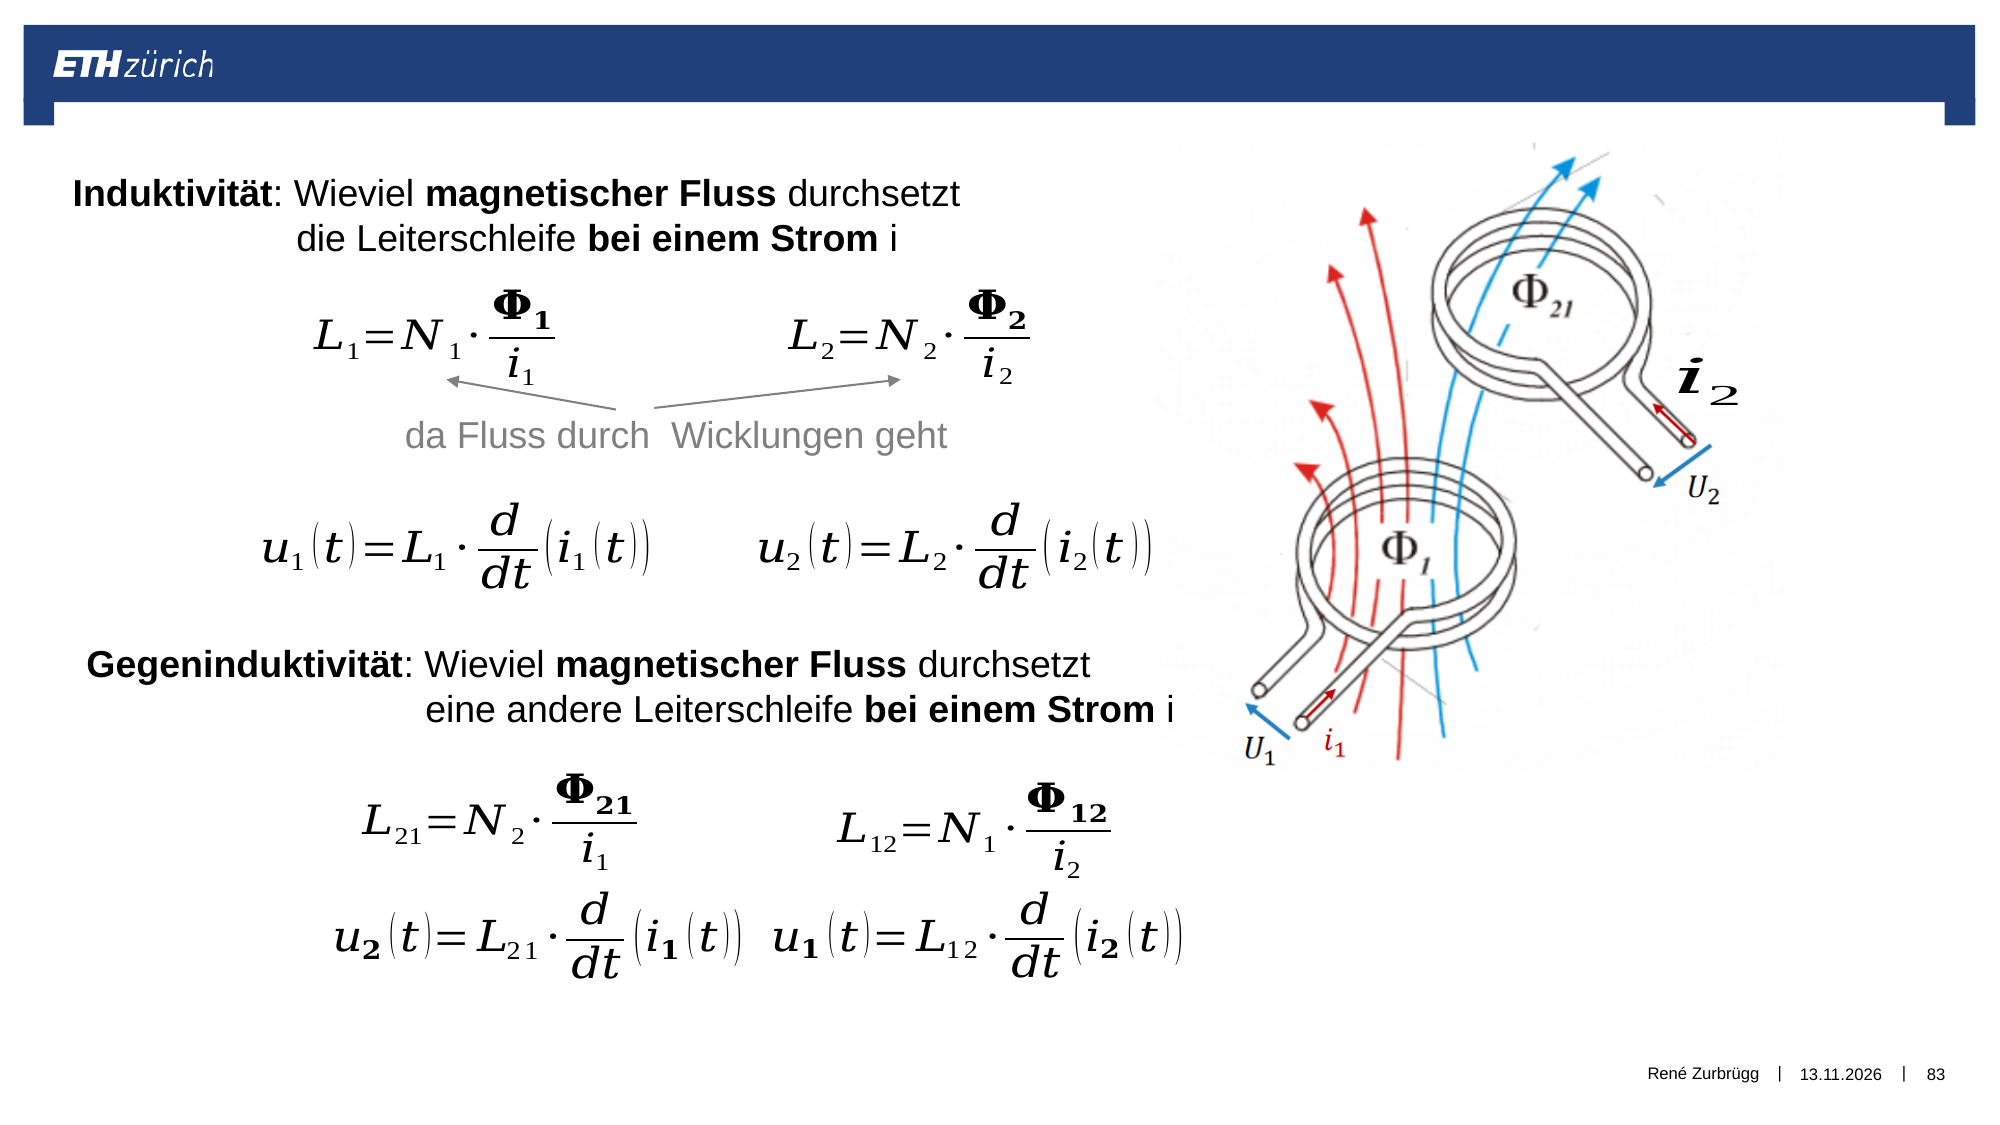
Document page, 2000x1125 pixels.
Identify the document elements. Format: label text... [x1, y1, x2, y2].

text_box Gegeninduktivität: Wieviel magnetischer Fluss durchsetzt eine andere Leiterschleife bei einem Strom i [71, 632, 1200, 783]
slide_number 83 [1906, 1034, 1966, 1112]
picture [1155, 137, 1788, 771]
text_box Induktivität: Wieviel magnetischer Fluss durchsetzt die Leiterschleife bei einem Strom i [57, 162, 976, 267]
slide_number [1790, 1034, 1892, 1112]
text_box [655, 379, 901, 408]
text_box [446, 379, 616, 410]
footer René Zurbrügg [999, 1035, 1760, 1111]
